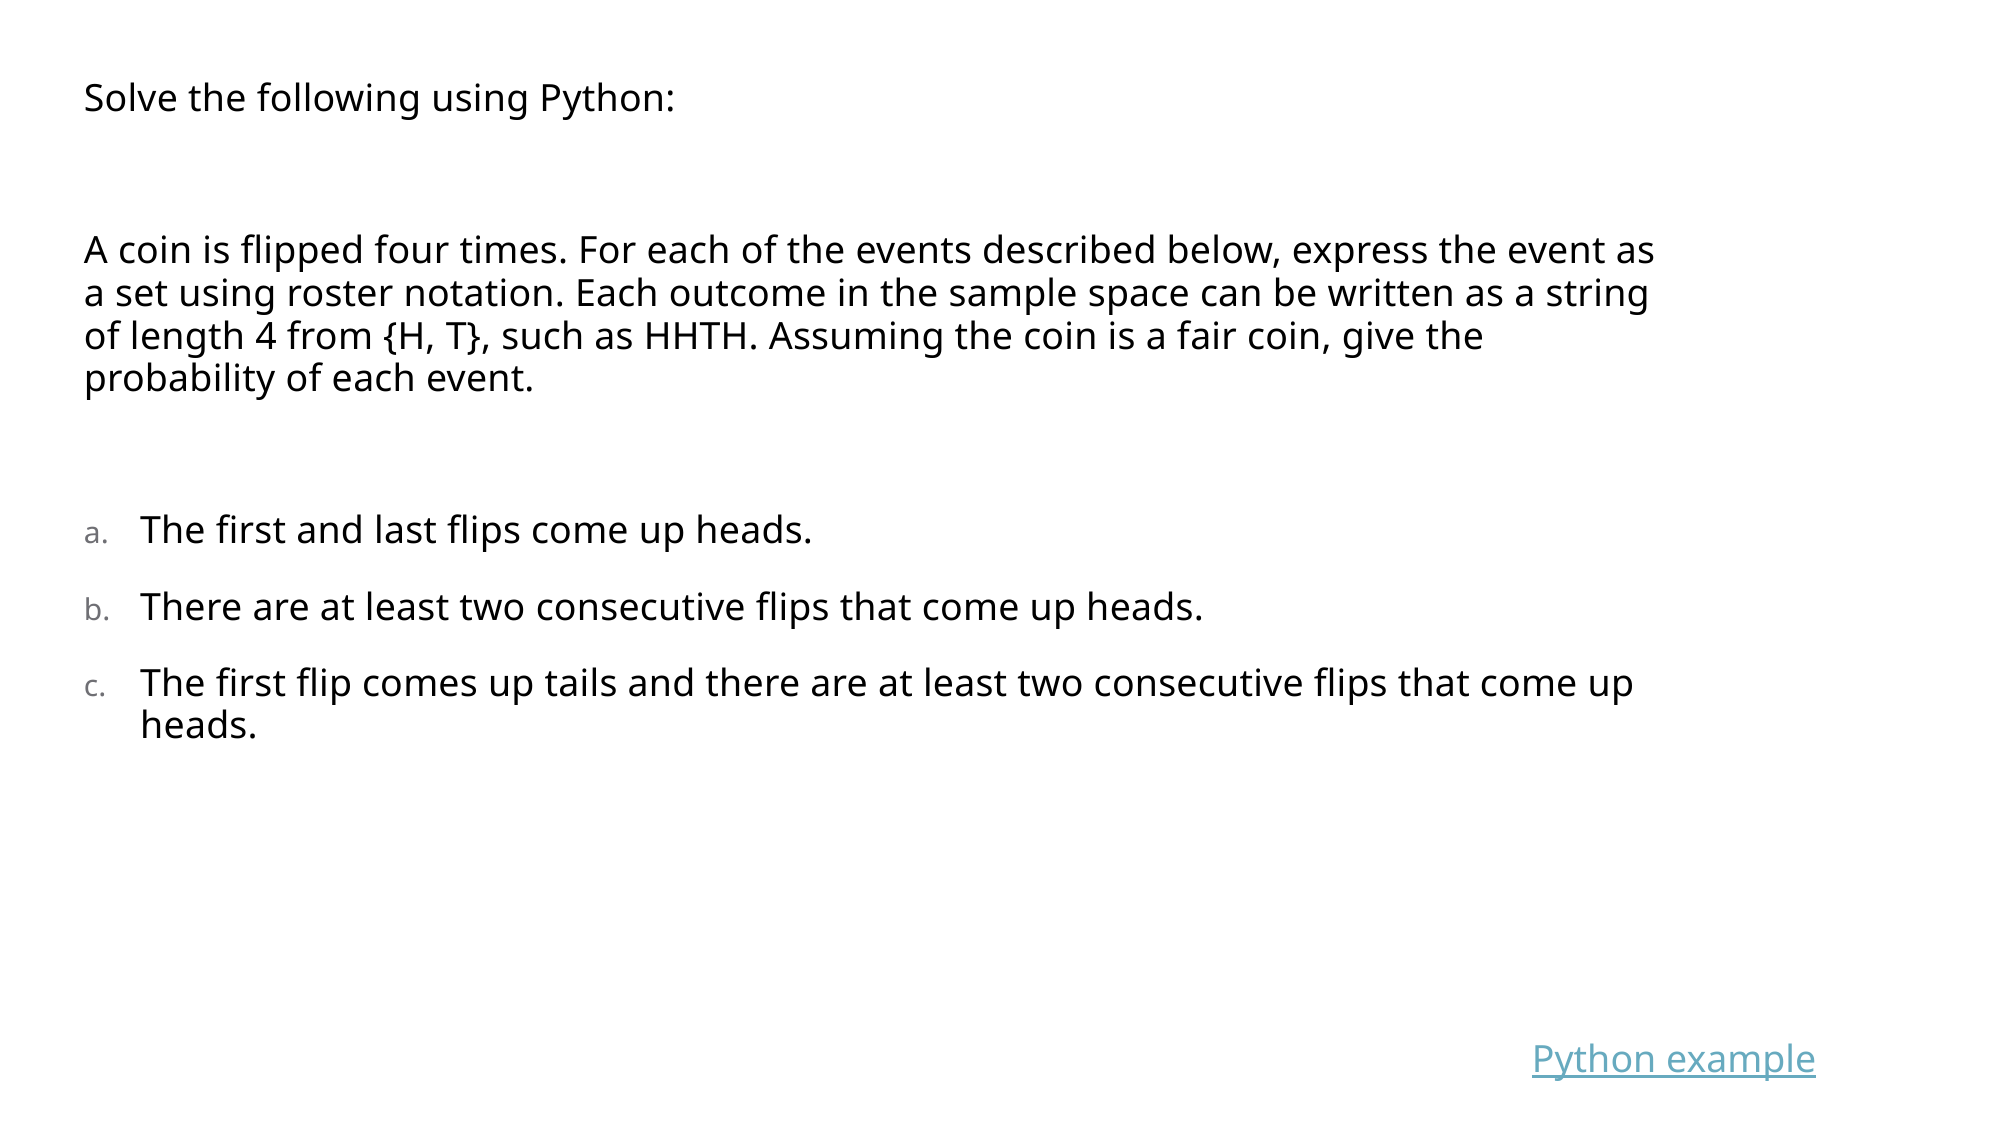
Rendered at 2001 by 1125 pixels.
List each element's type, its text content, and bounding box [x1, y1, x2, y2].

text_box Python example [1517, 1027, 1832, 1094]
list Solve the following using Python: A coin is flipped four times. For each of the events described below, express the event as a set using roster notation. Each outcome in the sample space can be written as a string of length 4 from {H, T}, such as HHTH. Assuming the coin is a fair coin, give the probability of each event. The first and last flips come up heads. There are at least two consecutive flips that come up heads. The first flip comes up tails and there are at least two consecutive flips that come up heads. [68, 69, 1699, 1077]
